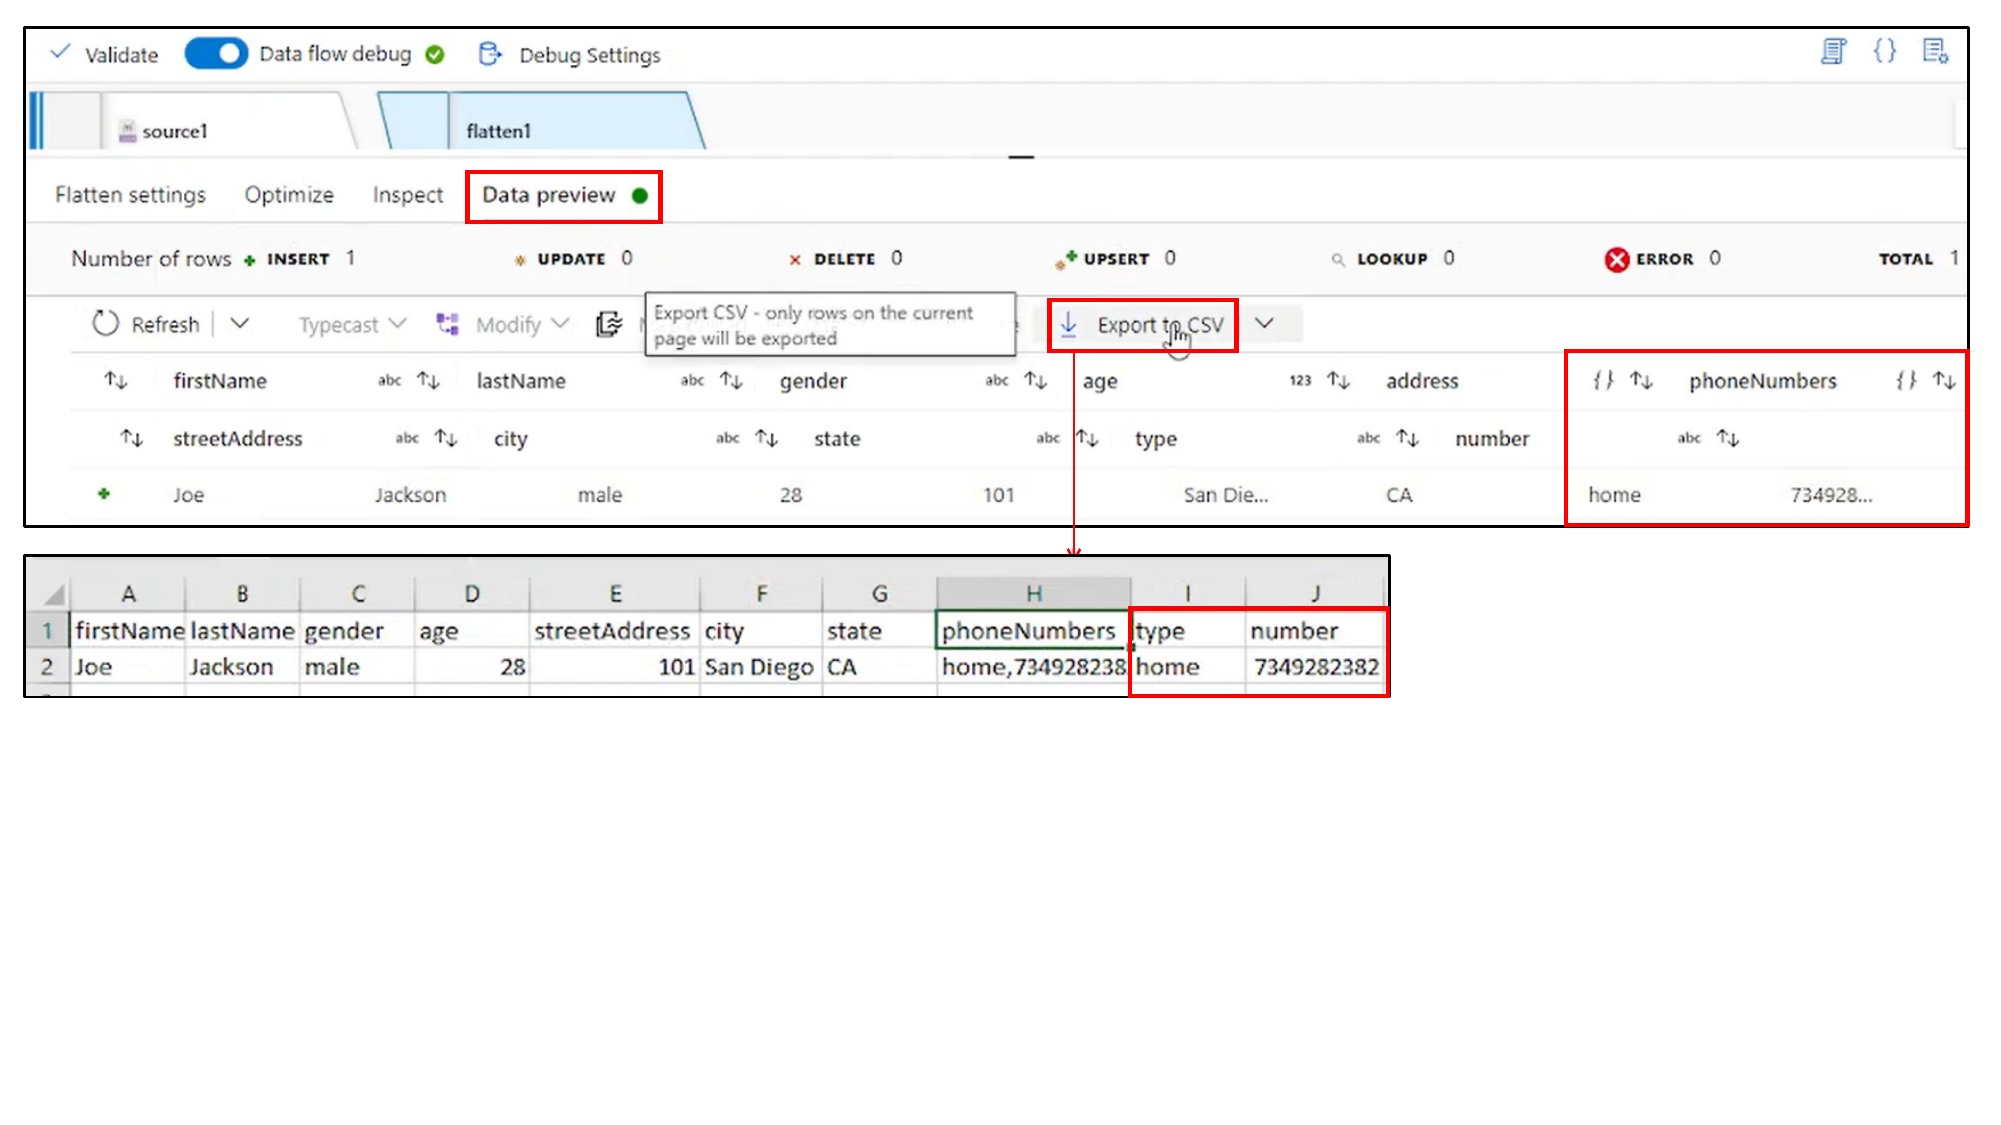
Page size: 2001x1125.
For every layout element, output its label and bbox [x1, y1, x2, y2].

picture [25, 556, 1389, 696]
picture [25, 28, 1968, 526]
